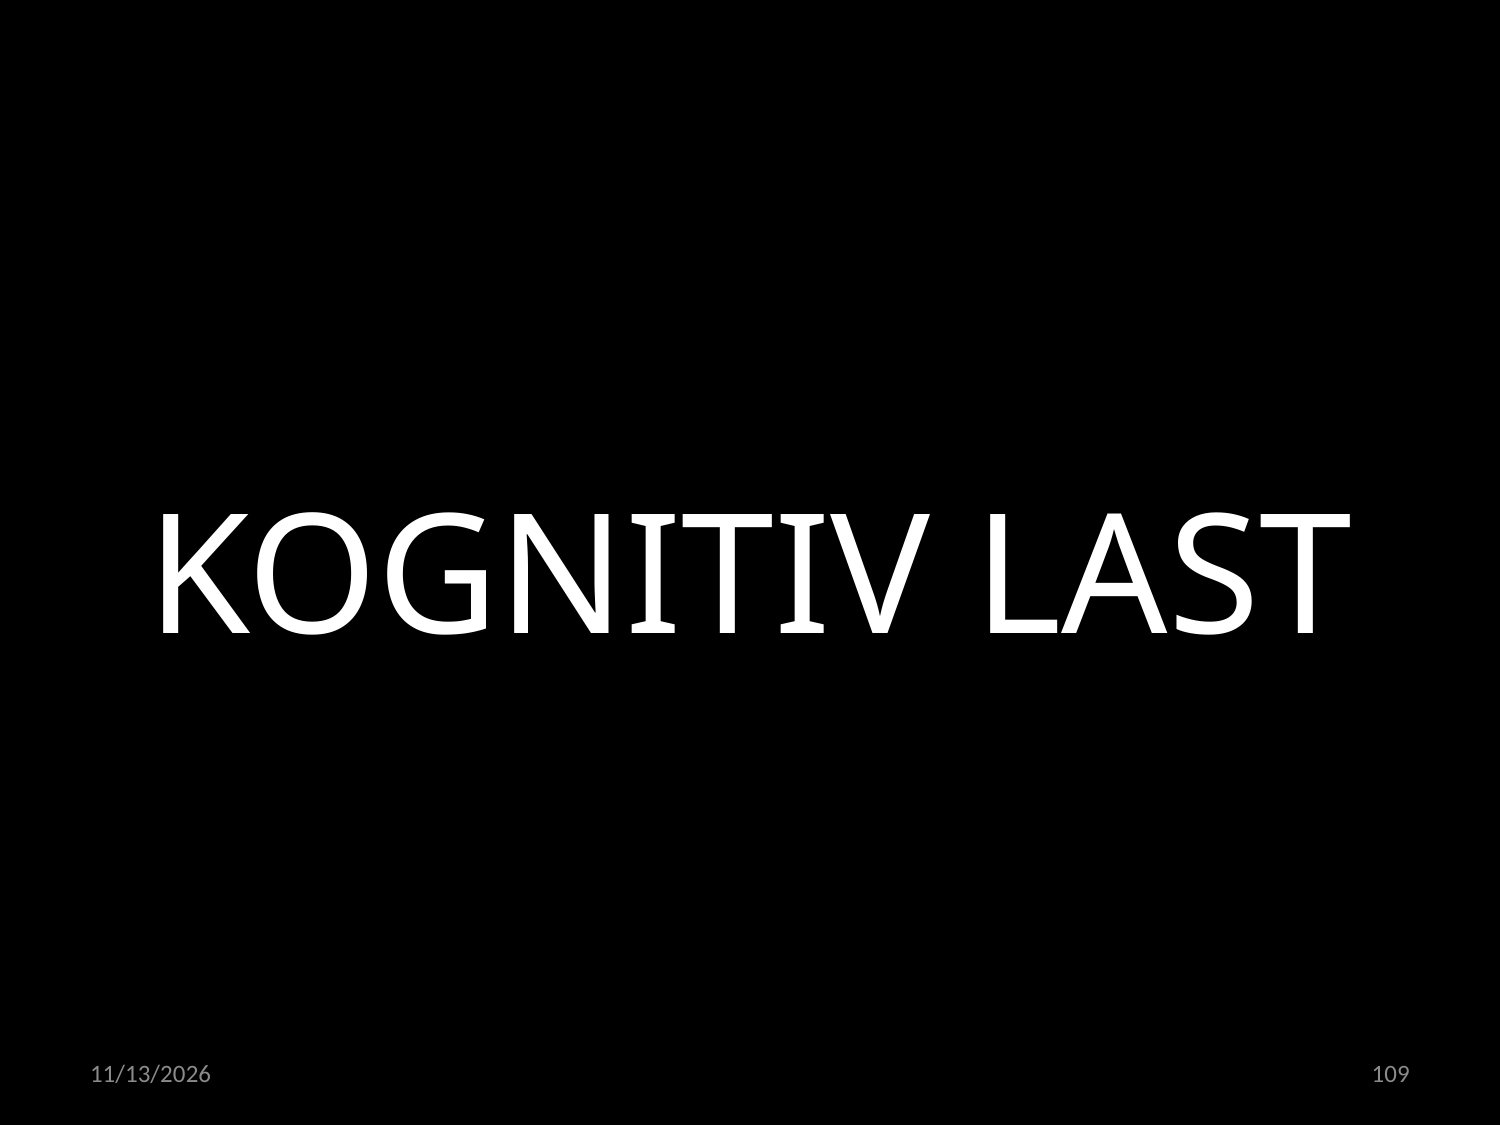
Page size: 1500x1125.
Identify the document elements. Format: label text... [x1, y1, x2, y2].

slide_number 109 [1074, 1042, 1425, 1103]
text_box KOGNITIV LAST [0, 459, 1500, 561]
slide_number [75, 1042, 425, 1103]
